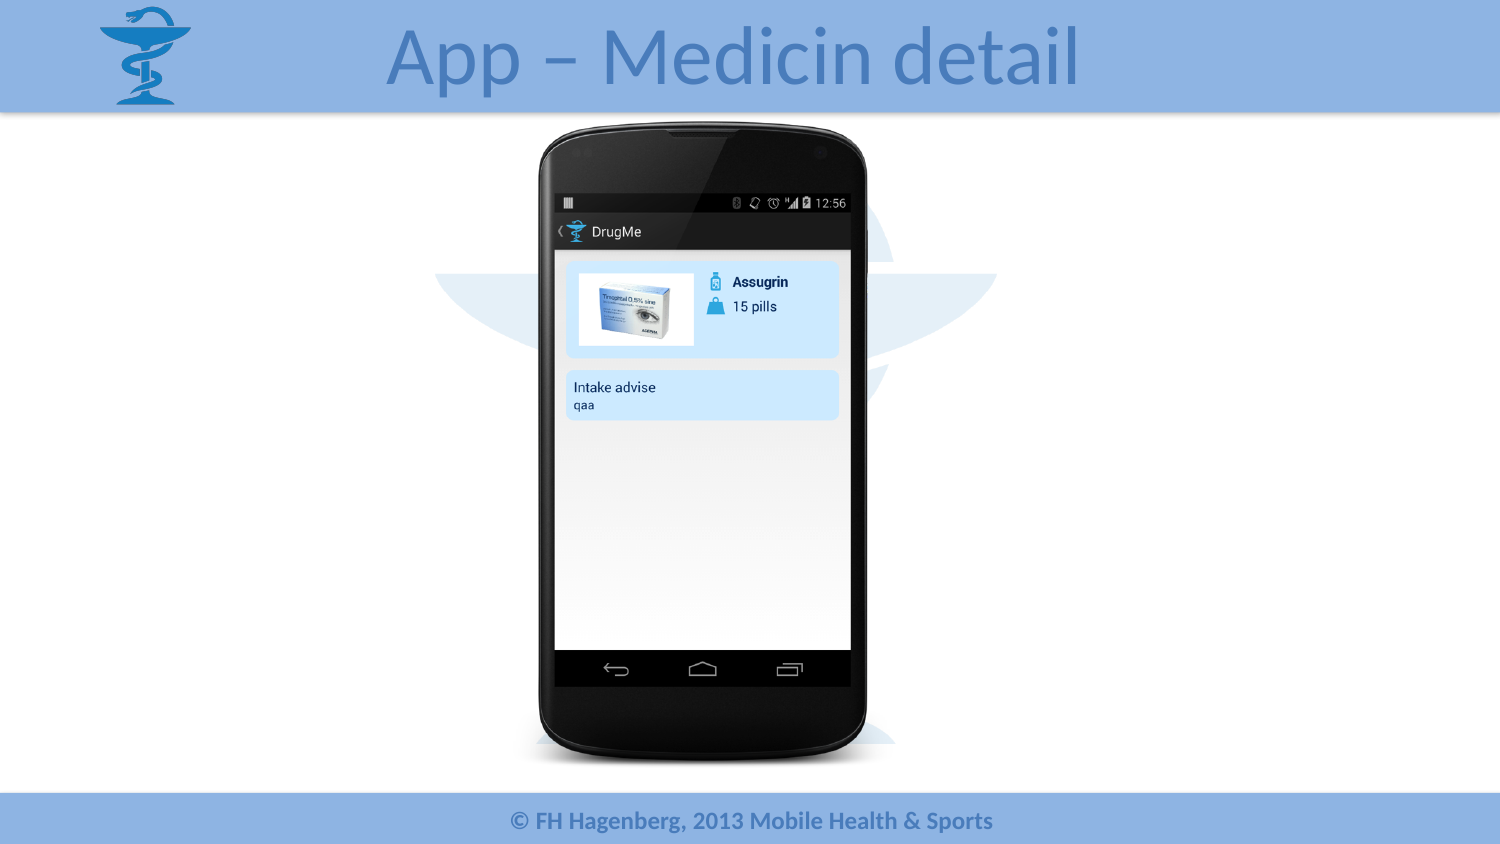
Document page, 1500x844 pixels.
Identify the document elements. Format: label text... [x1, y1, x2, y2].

picture [472, 58, 933, 827]
title App – Medicin detail [59, 0, 1410, 130]
